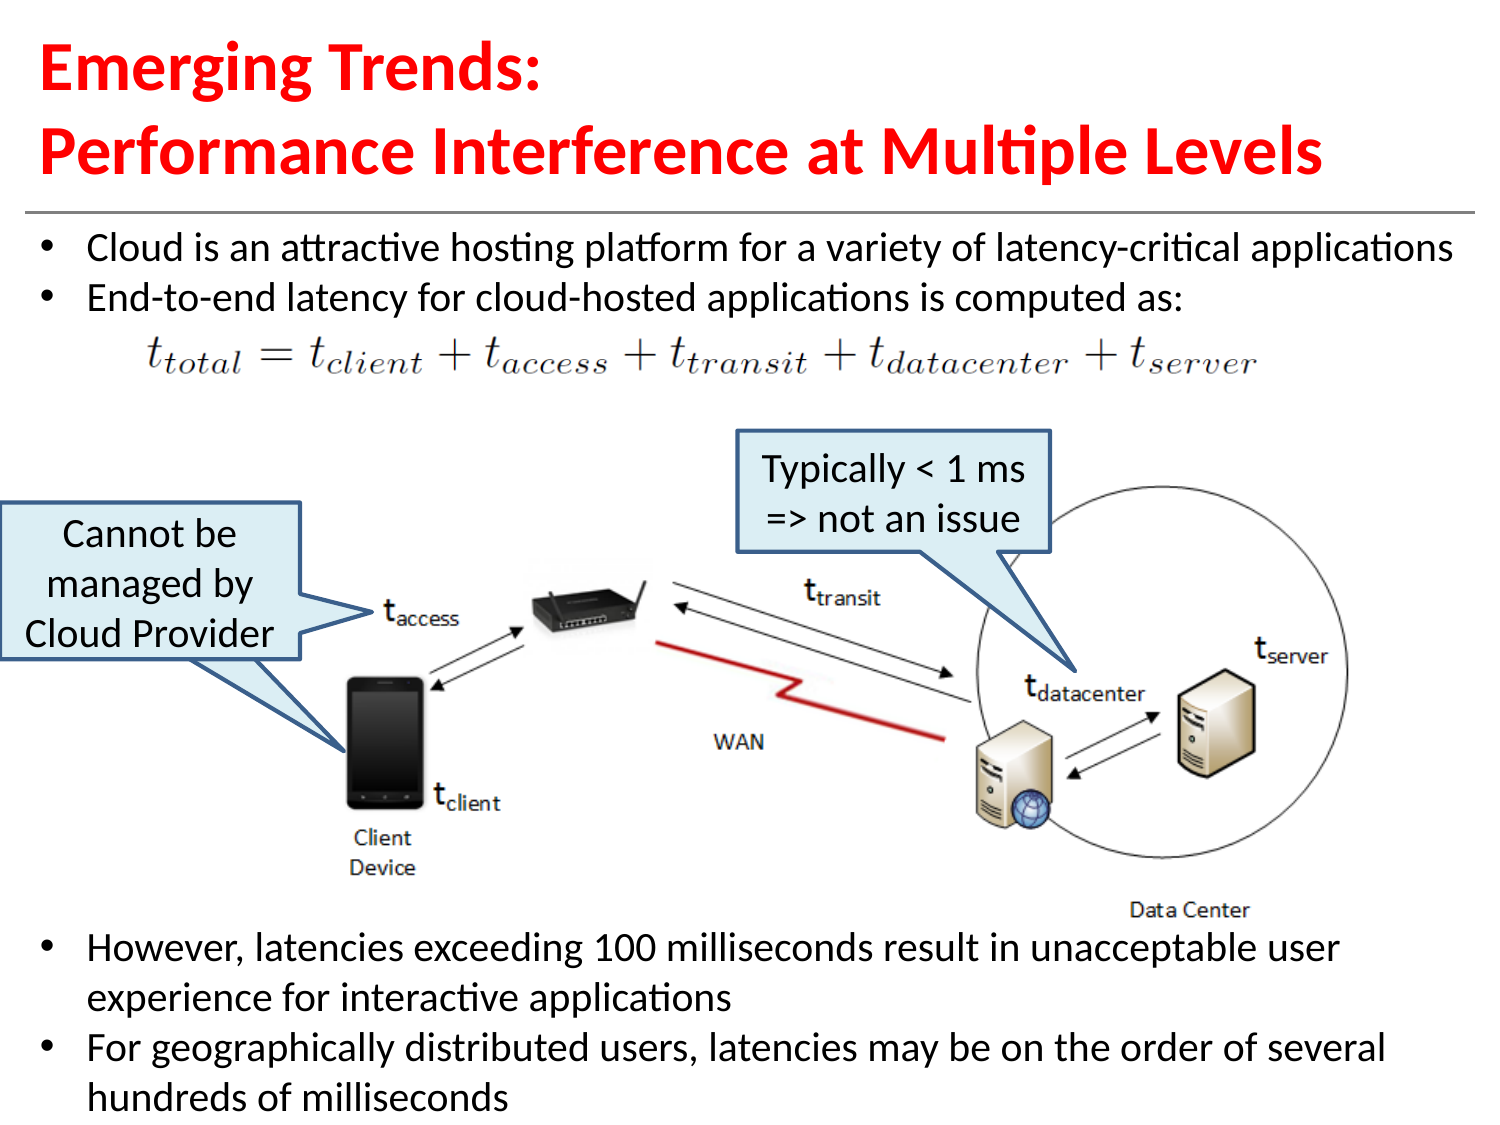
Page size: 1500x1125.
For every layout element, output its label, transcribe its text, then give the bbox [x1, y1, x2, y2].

text_box Cloud is an attractive hosting platform for a variety of latency-critical applications End-to-end latency for cloud-hosted applications is computed as: [24, 212, 1488, 428]
picture [335, 485, 1351, 938]
text_box Typically < 1 ms => not an issue [735, 428, 1053, 484]
title Emerging Trends: Performance Interference at Multiple Levels [24, 12, 1475, 200]
picture [137, 329, 1262, 386]
text_box Cannot be managed by Cloud Provider [190, 662, 330, 746]
text_box Cannot be managed by Cloud Provider [0, 500, 330, 662]
text_box However, latencies exceeding 100 milliseconds result in unacceptable user experience for interactive applications For geographically distributed users, latencies may be on the order of several hundreds of milliseconds [24, 912, 1482, 1125]
